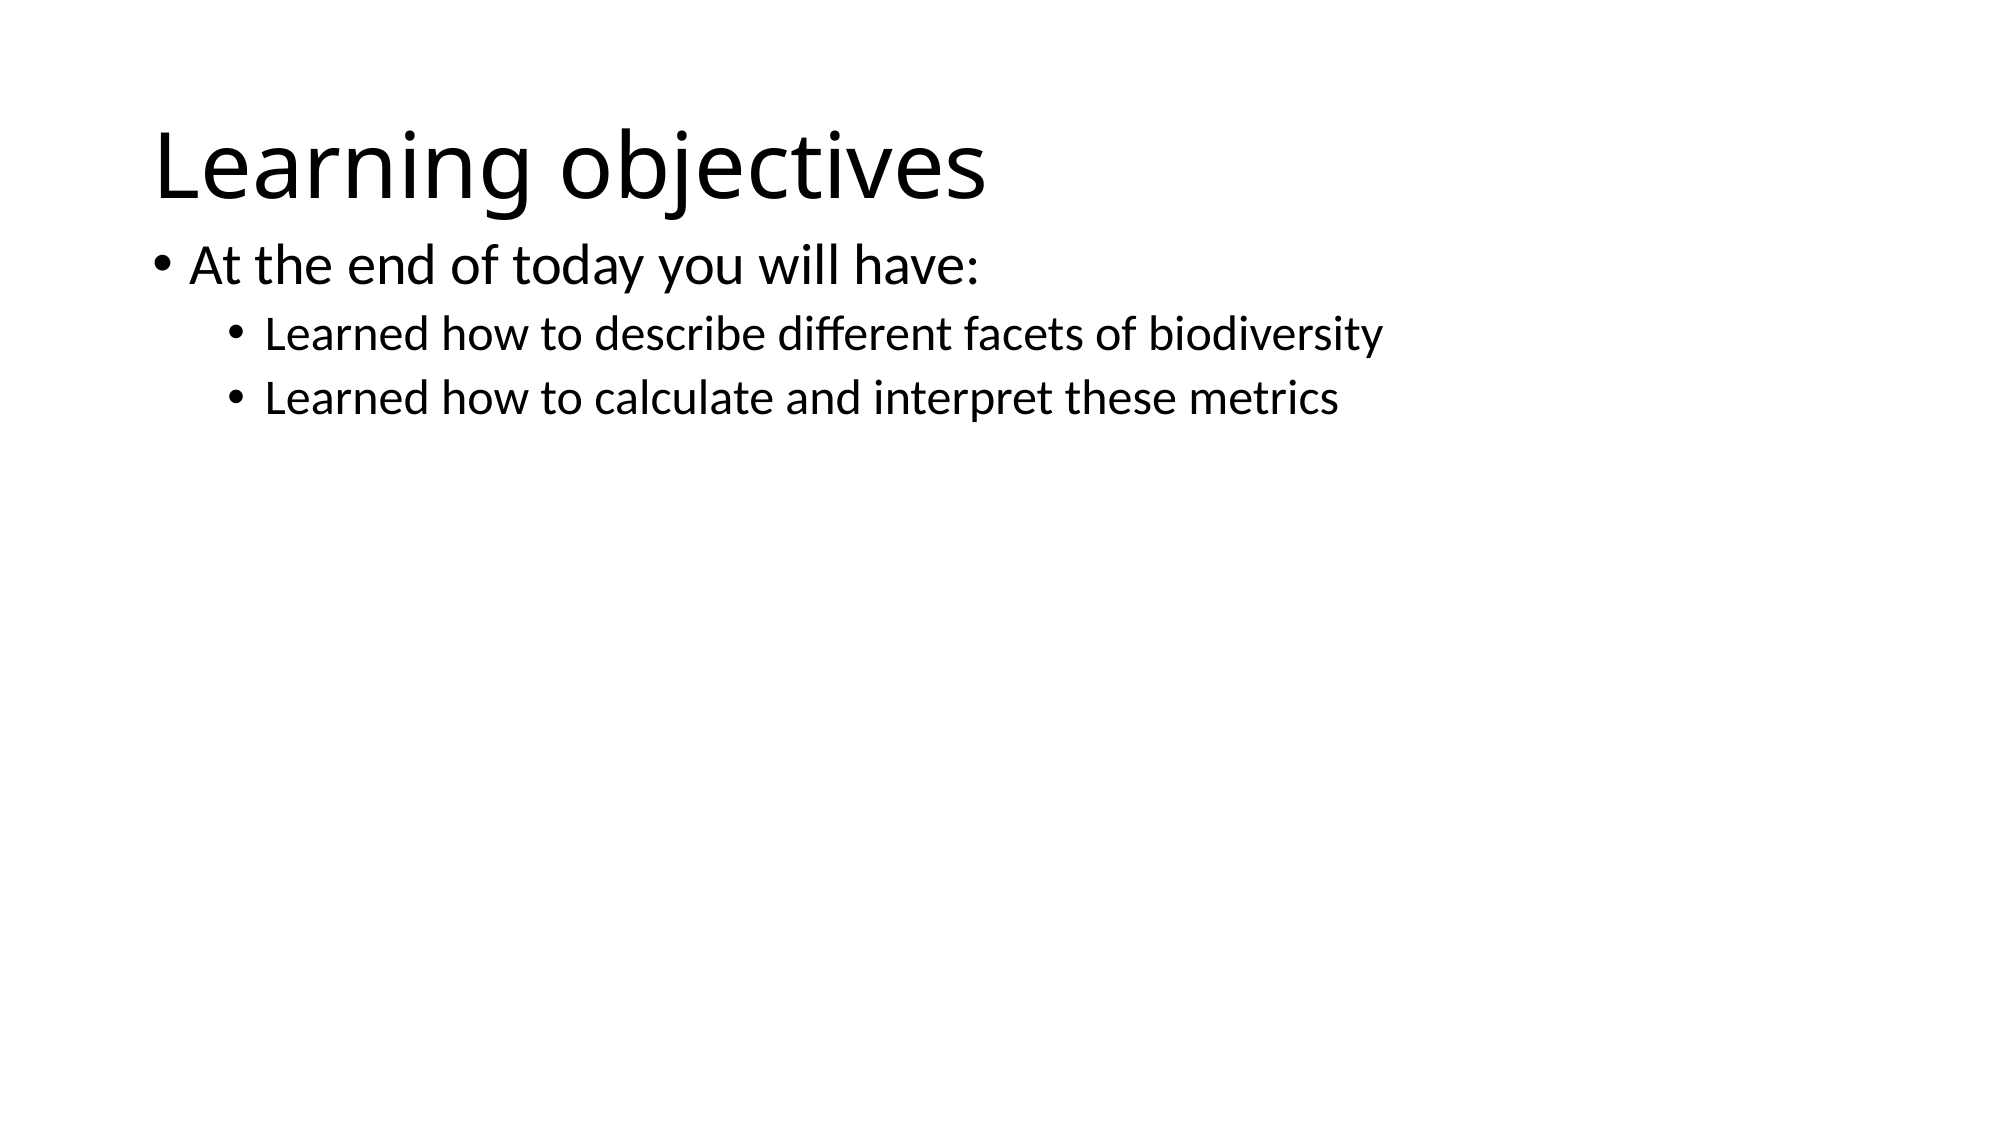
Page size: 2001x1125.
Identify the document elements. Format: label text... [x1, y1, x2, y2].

list At the end of today you will have: Learned how to describe different facets of biodiversity Learned how to calculate and interpret these metrics [137, 226, 1863, 941]
title Learning objectives [137, 59, 1863, 226]
